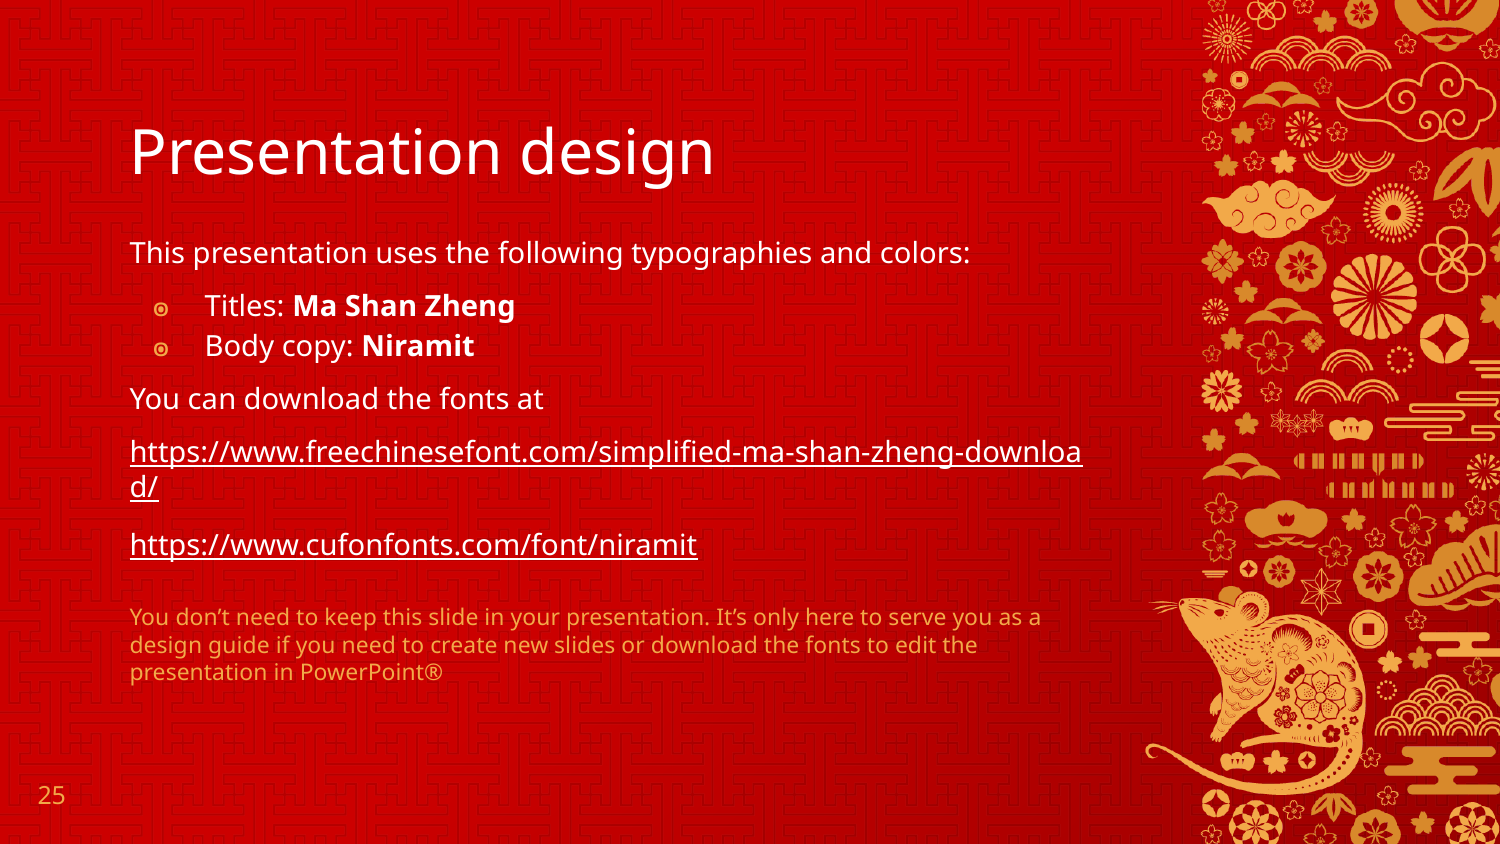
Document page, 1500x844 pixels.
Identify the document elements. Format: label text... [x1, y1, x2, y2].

picture [1145, 0, 1500, 844]
list This presentation uses the following typographies and colors: Titles: Ma Shan Zheng Body copy: Niramit You can download the fonts at https://www.freechinesefont.com/simplified-ma-shan-zheng-download/ https://www.cufonfonts.com/font/niramit [129, 234, 1093, 577]
text_box You don’t need to keep this slide in your presentation. It’s only here to serve you as a design guide if you need to create new slides or download the fonts to edit the presentation in PowerPoint® [129, 602, 1093, 691]
slide_number ‹#› [37, 779, 128, 844]
title Presentation design [129, 126, 1093, 207]
